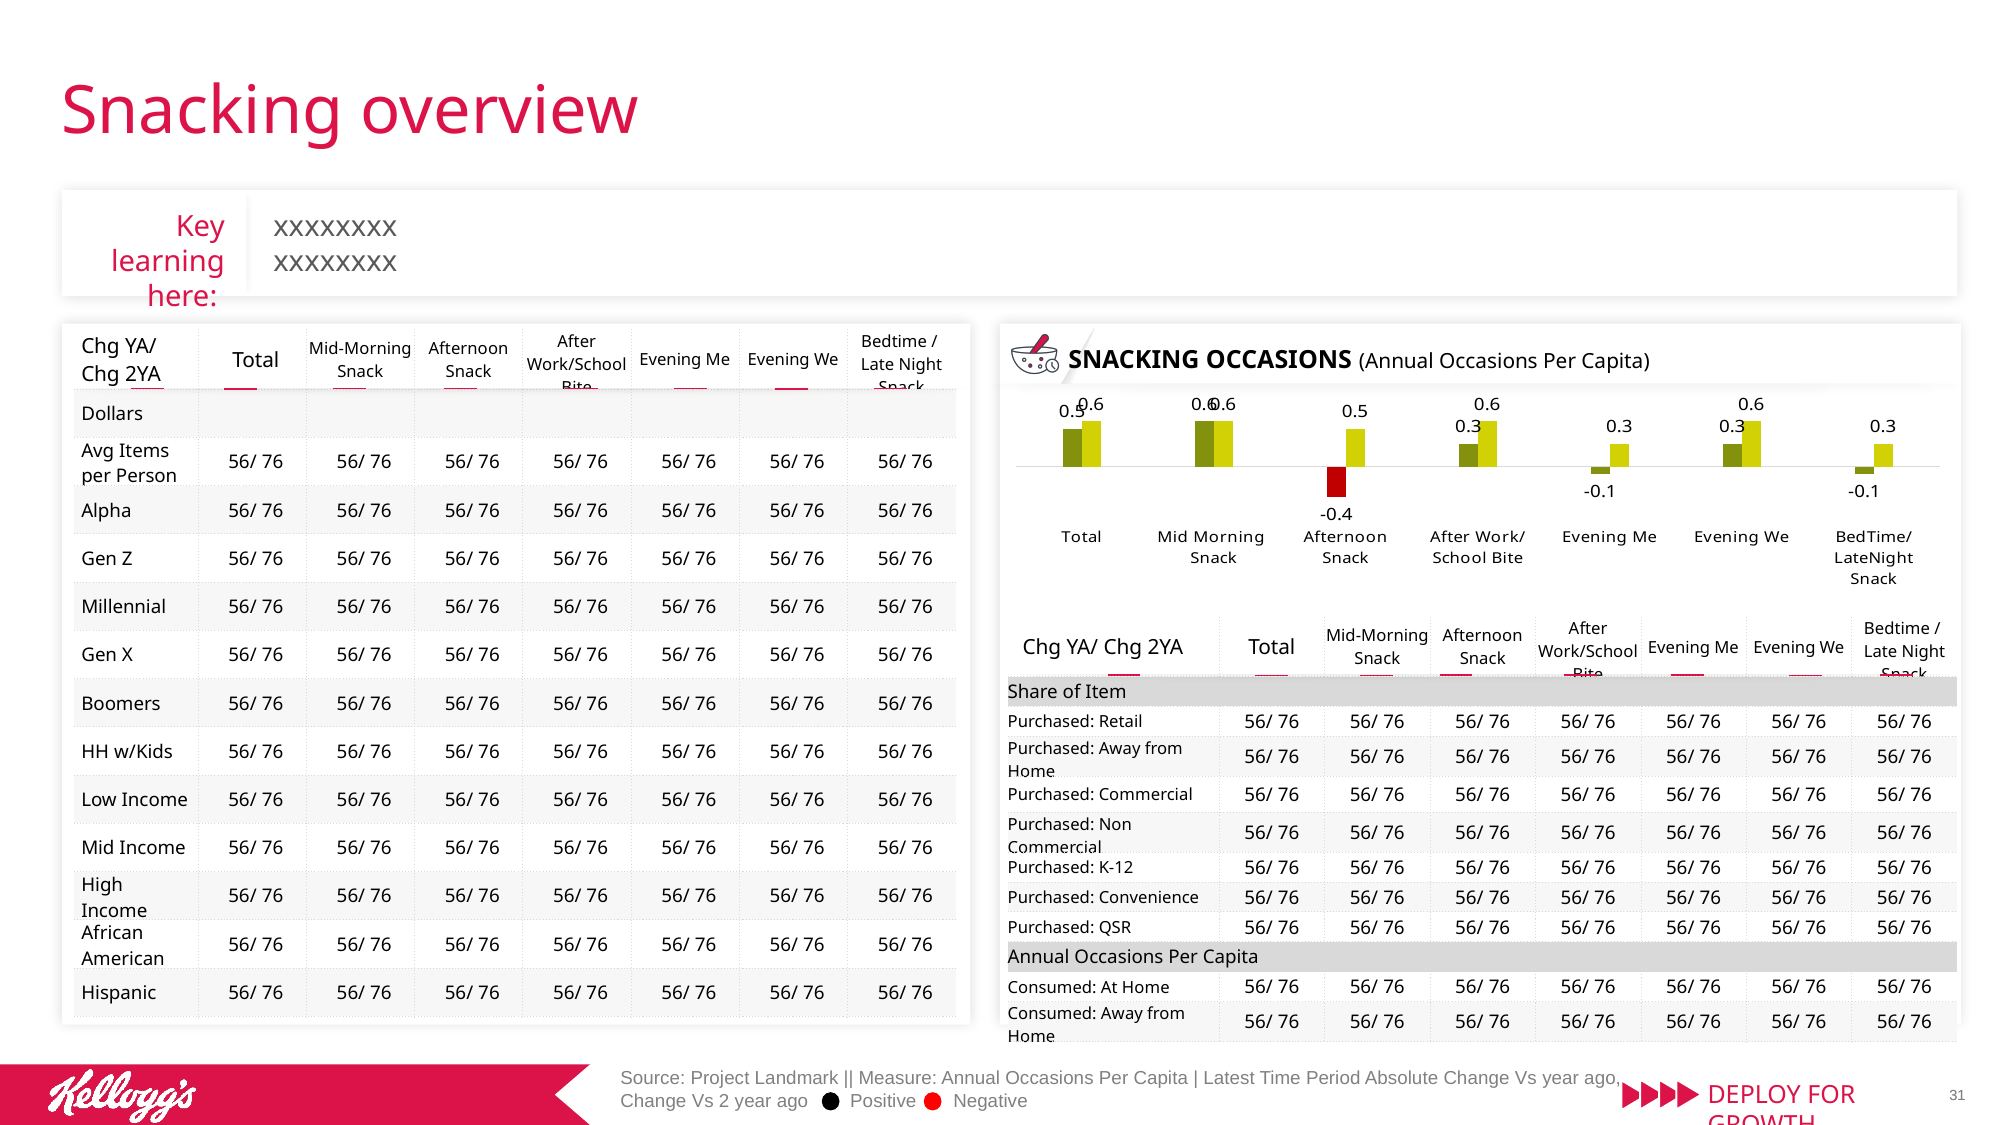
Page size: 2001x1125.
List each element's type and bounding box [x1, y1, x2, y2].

picture [200, 194, 301, 294]
table_header [74, 329, 956, 388]
text_box [61, 323, 971, 1026]
picture [61, 388, 969, 397]
text_box [988, 323, 1962, 1025]
picture [1005, 324, 1065, 384]
picture [1007, 674, 1958, 683]
text_box [605, 1058, 1641, 1120]
slide_number [1921, 1071, 1994, 1117]
text_box [46, 67, 1907, 158]
chart [1007, 385, 1958, 589]
table_cell [1008, 1025, 1957, 1042]
table_cell [74, 397, 956, 1016]
text_box [61, 189, 1958, 320]
